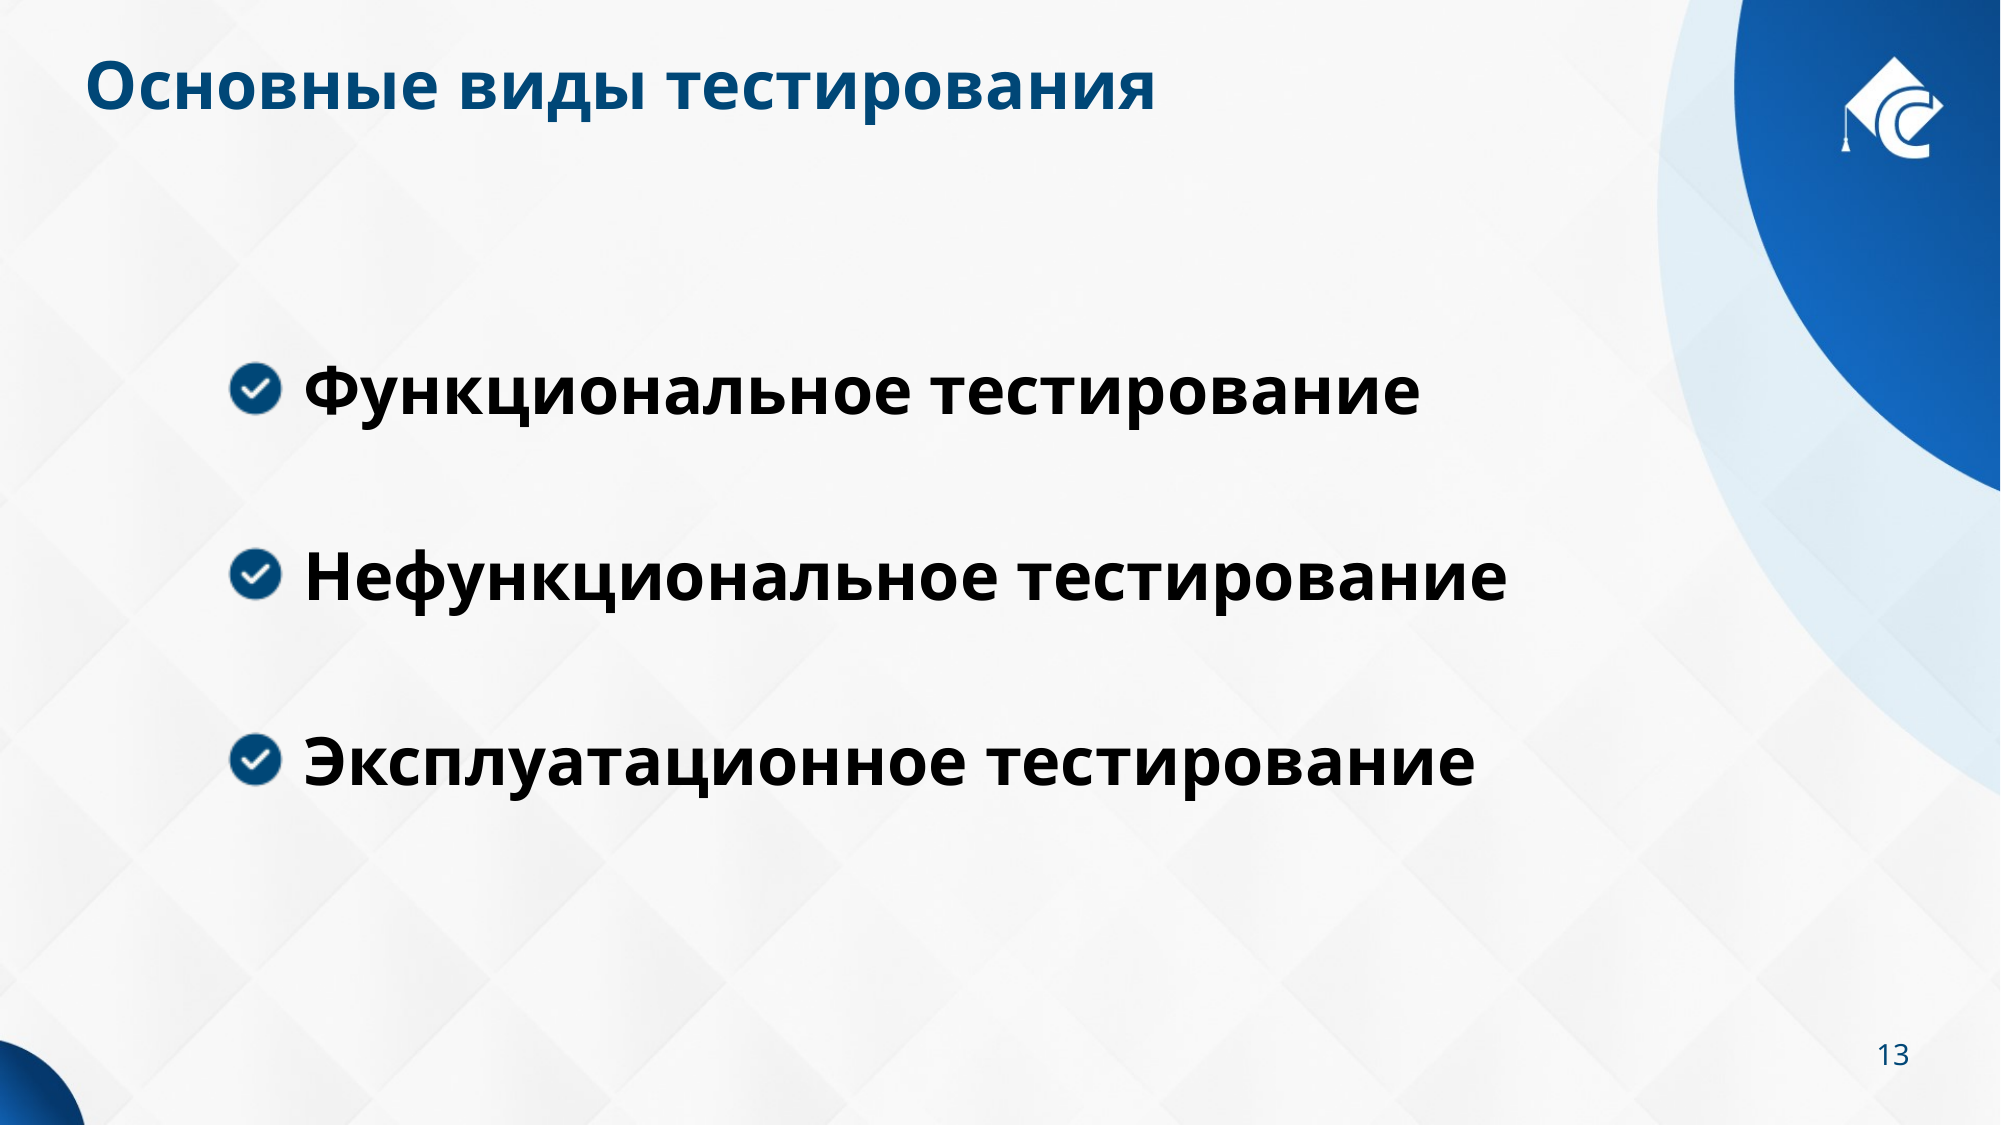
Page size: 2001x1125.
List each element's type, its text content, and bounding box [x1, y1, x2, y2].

title Основные виды тестирования [70, 34, 1754, 142]
picture [0, 0, 2001, 1125]
text_box Функциональное тестирование Нефункциональное тестирование Эксплуатационное тестирование [210, 349, 1540, 818]
slide_number 13 [1806, 1026, 1925, 1086]
